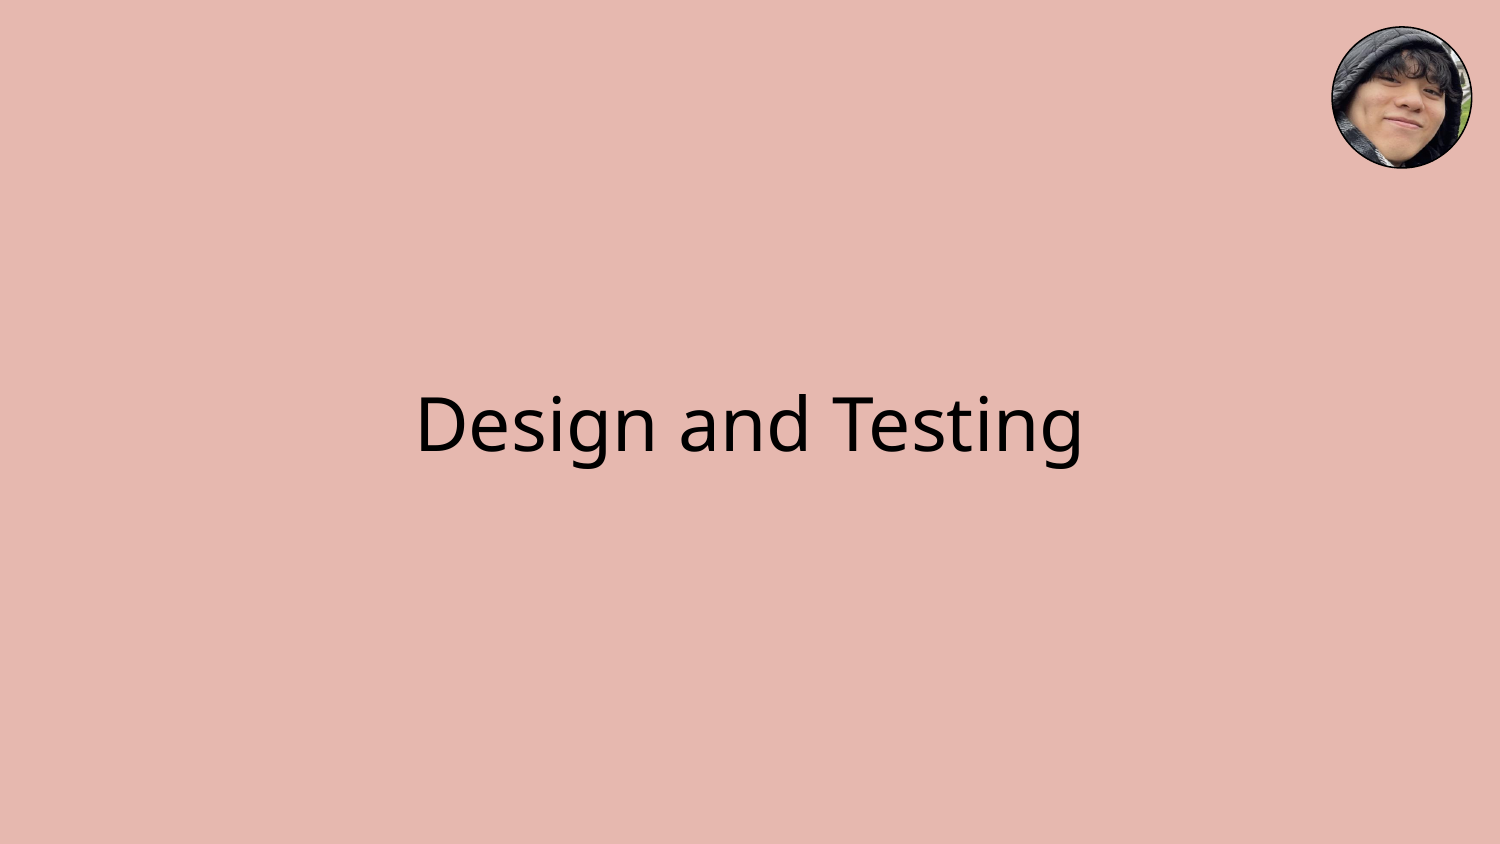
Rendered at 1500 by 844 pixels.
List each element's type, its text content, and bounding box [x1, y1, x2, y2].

title Design and Testing [51, 352, 1449, 491]
picture [1331, 26, 1472, 169]
